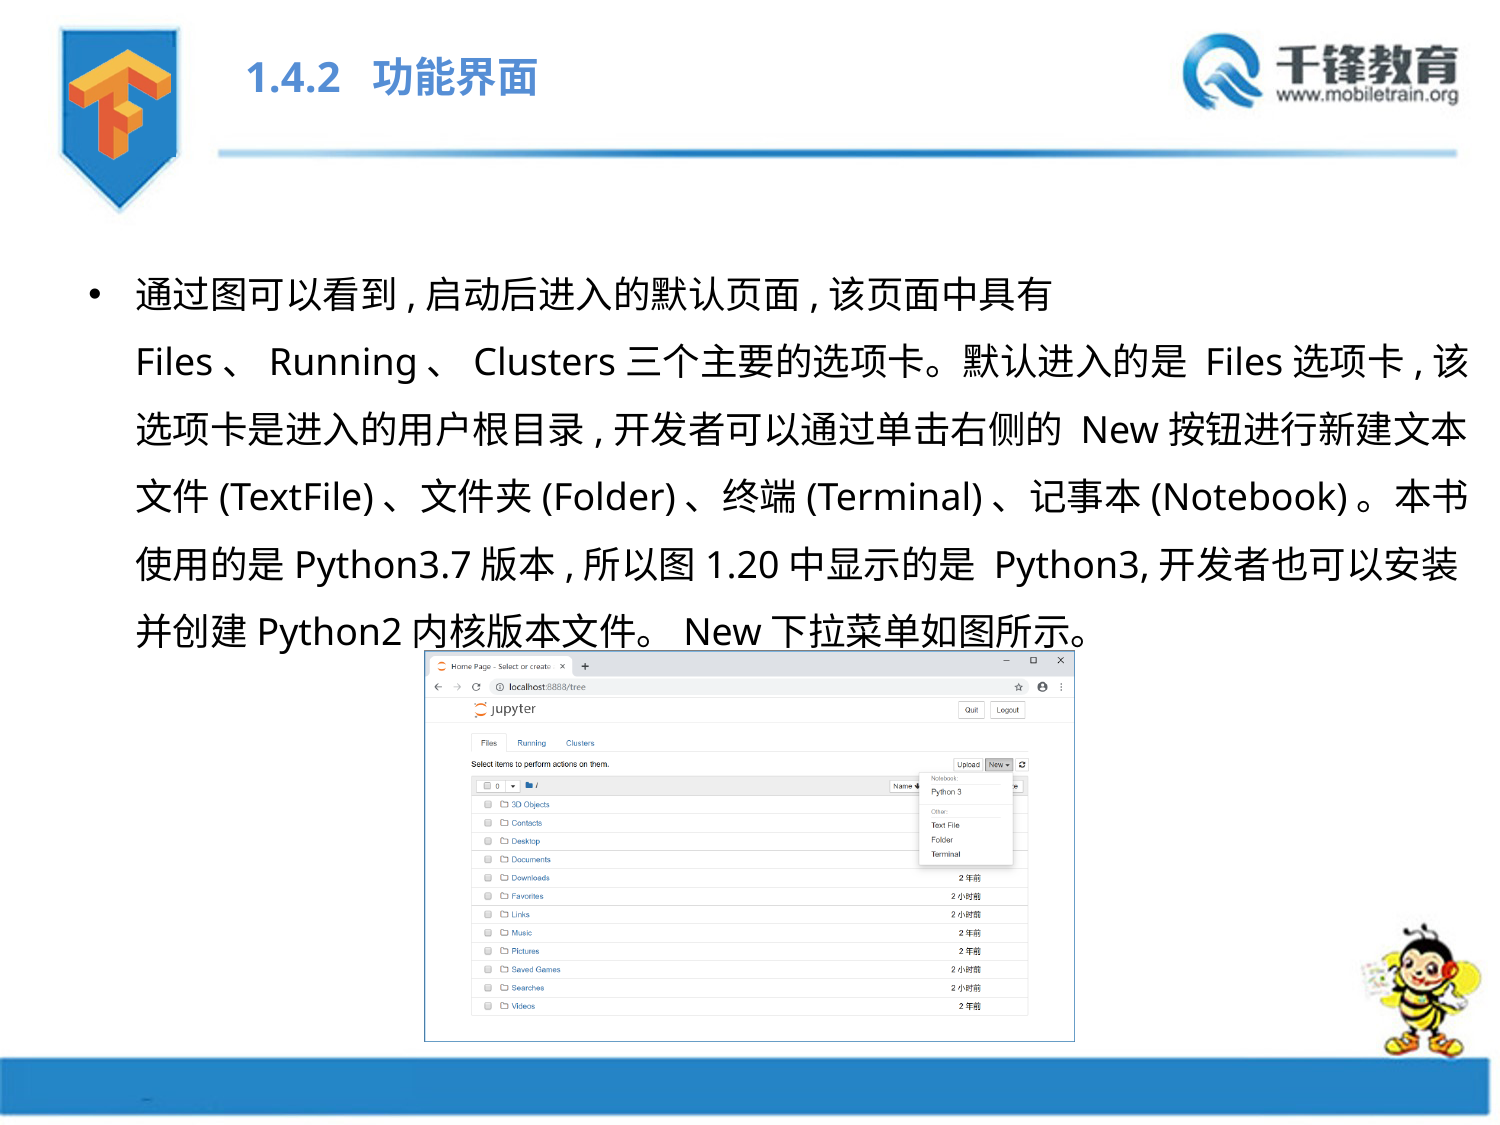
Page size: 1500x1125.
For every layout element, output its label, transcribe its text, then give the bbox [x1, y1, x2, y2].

picture [0, 0, 1500, 240]
text_box 1.4.2 功能界面 [230, 29, 1069, 122]
picture [0, 650, 1500, 1125]
text_box 通过图可以看到,启动后进入的默认页面,该页面中具有 Files、Running、Clusters三个主要的选项卡。默认进入的是 Files选项卡,该选项卡是进入的用户根目录,开发者可以通过单击右侧的 New按钮进行新建文本文件(TextFile)、文件夹(Folder)、终端(Terminal)、记事本(Notebook)。本书使用的是Python3.7版本,所以图1.20中显示的是 Python3,开发者也可以安装并创建Python2内核版本文件。New下拉菜单如图所示。 [0, 240, 1500, 661]
